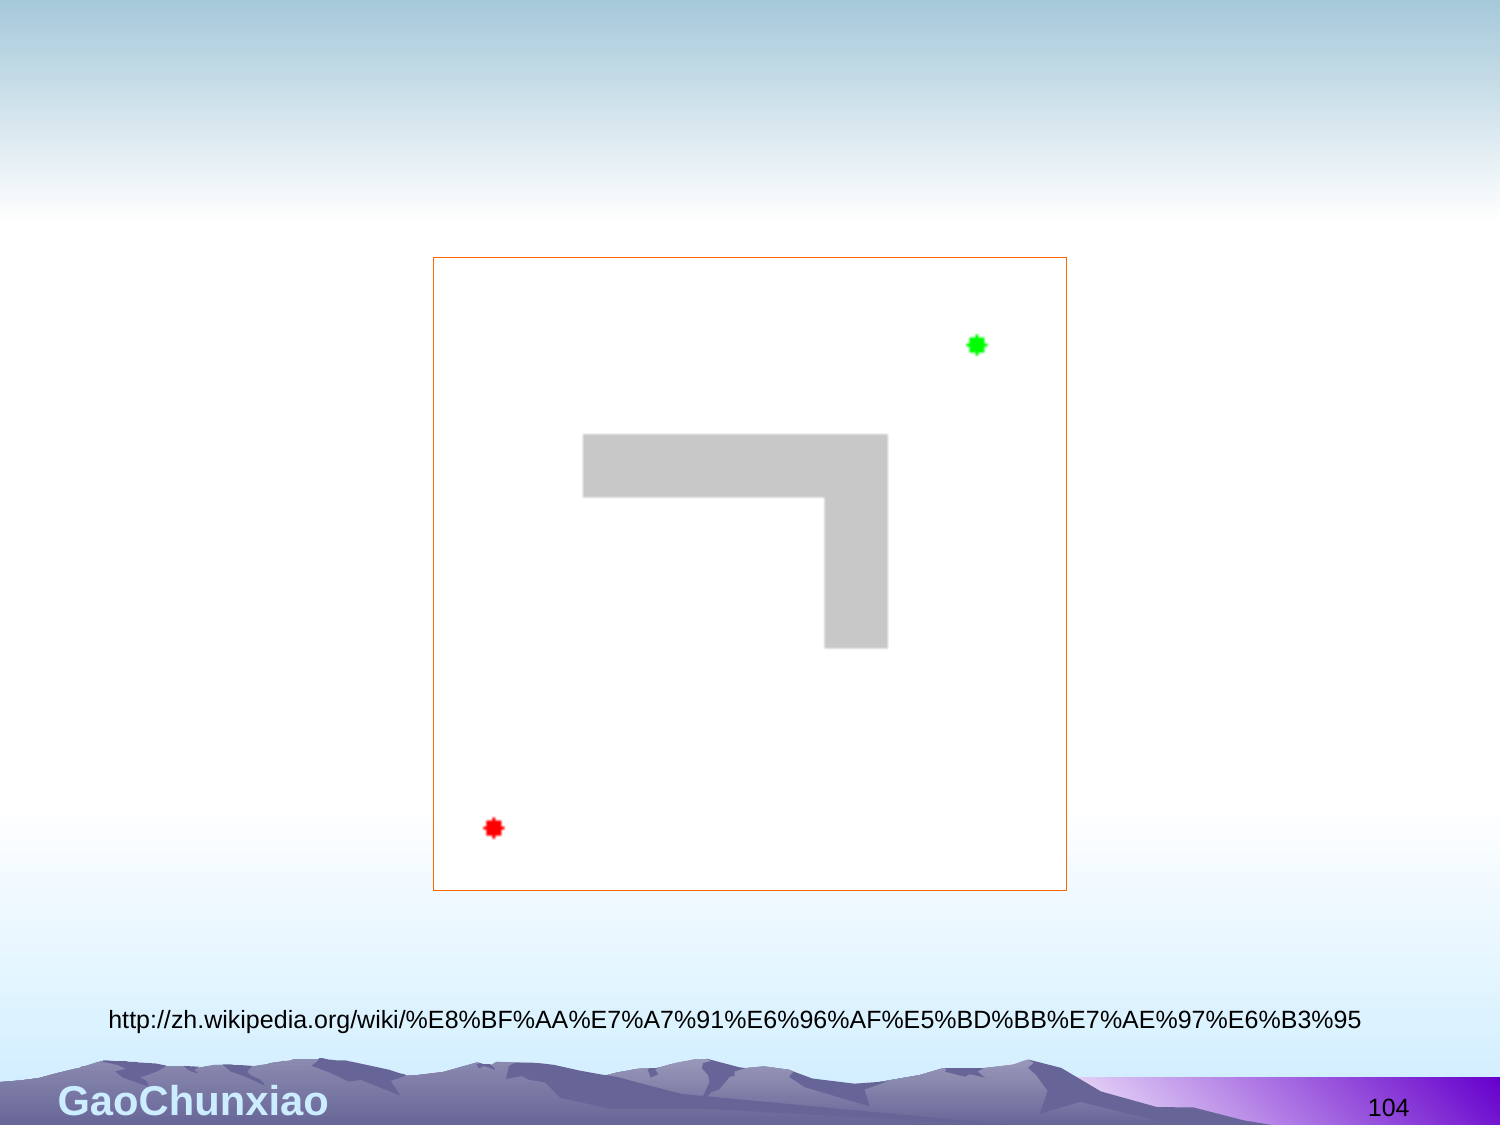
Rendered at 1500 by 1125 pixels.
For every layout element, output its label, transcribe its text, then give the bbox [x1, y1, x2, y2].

slide_number 104 [1074, 1054, 1425, 1125]
text_box http://zh.wikipedia.org/wiki/%E8%BF%AA%E7%A7%91%E6%96%AF%E5%BD%BB%E7%AE%97%E6%B3%95 [93, 996, 1430, 1041]
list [433, 257, 1067, 891]
